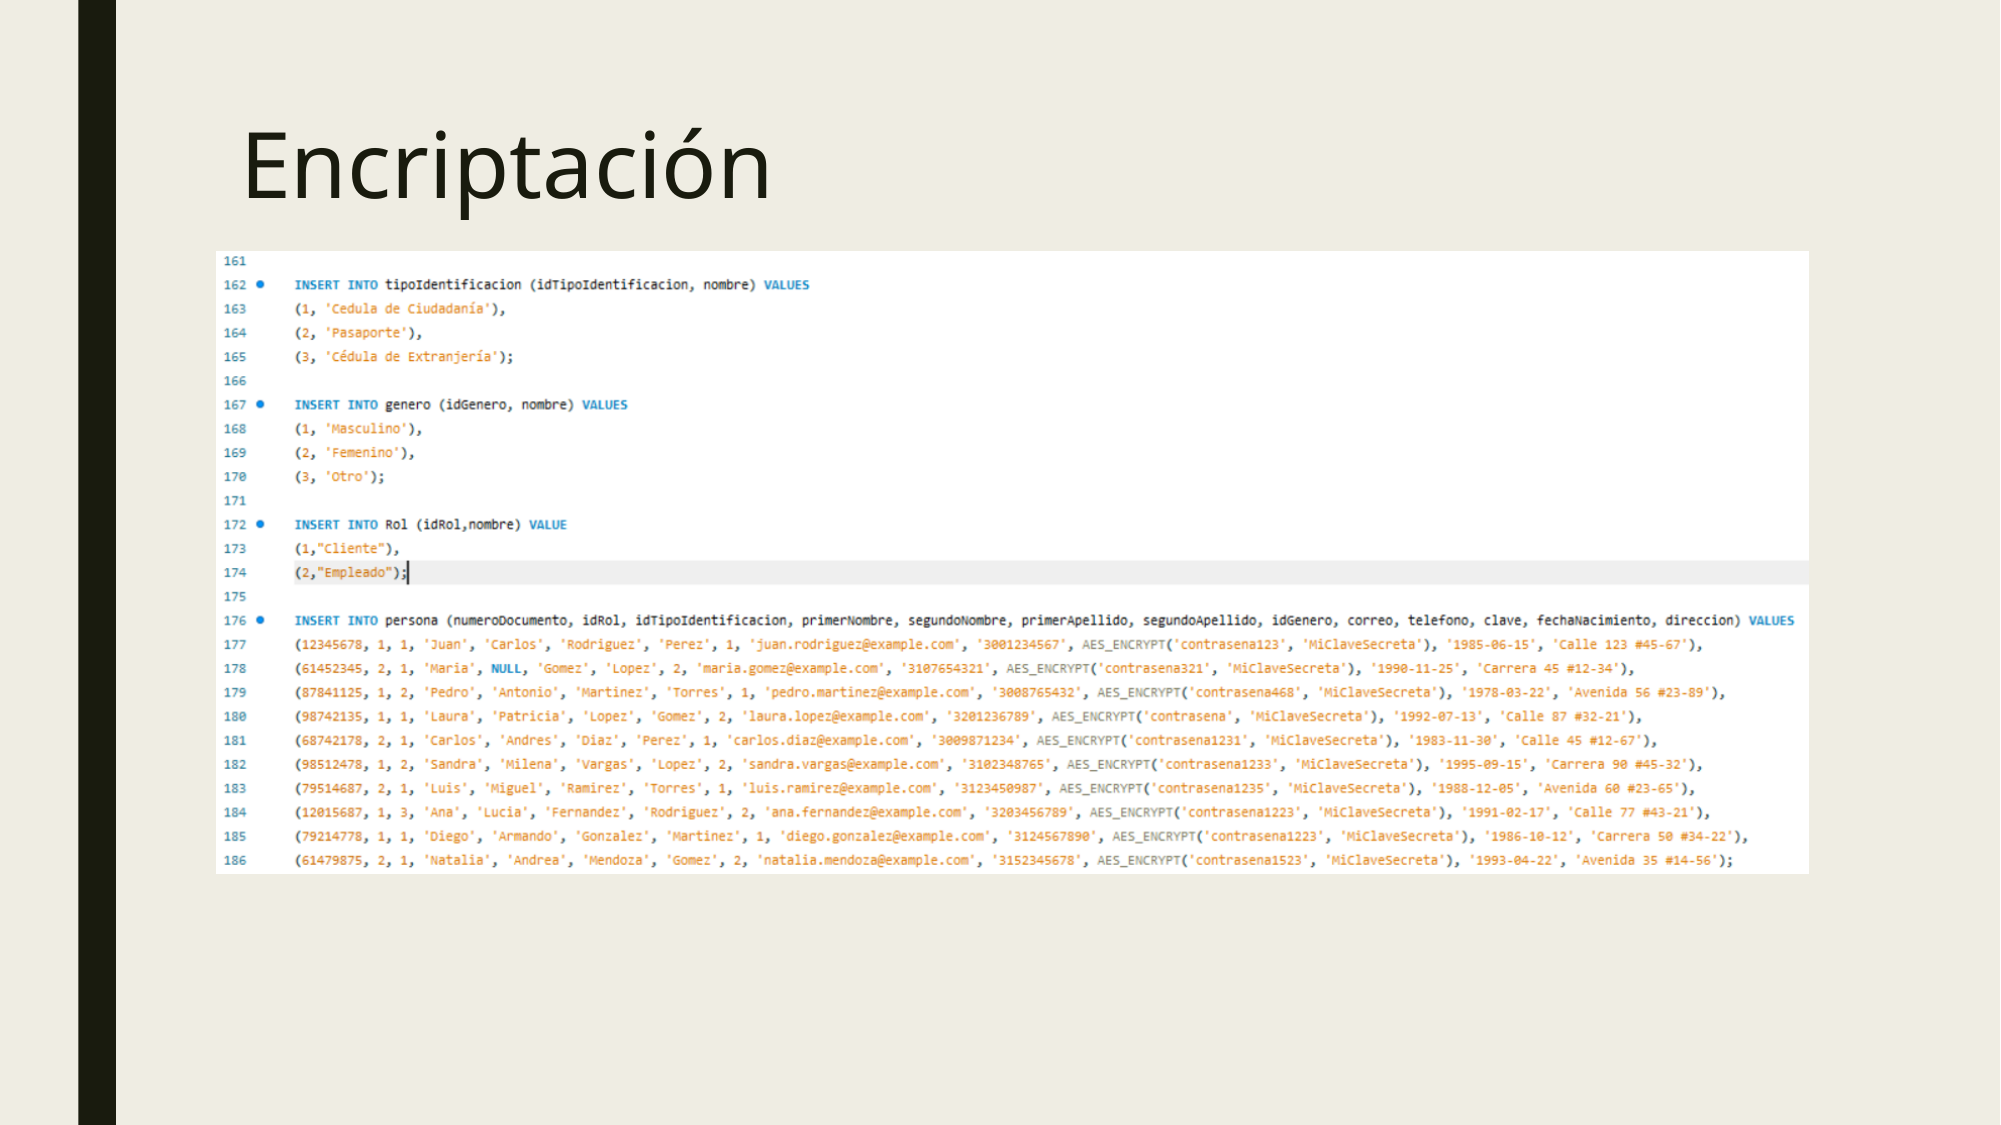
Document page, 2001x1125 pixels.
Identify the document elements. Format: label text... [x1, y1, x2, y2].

picture [216, 251, 1809, 874]
title Encriptación [225, 112, 1800, 251]
